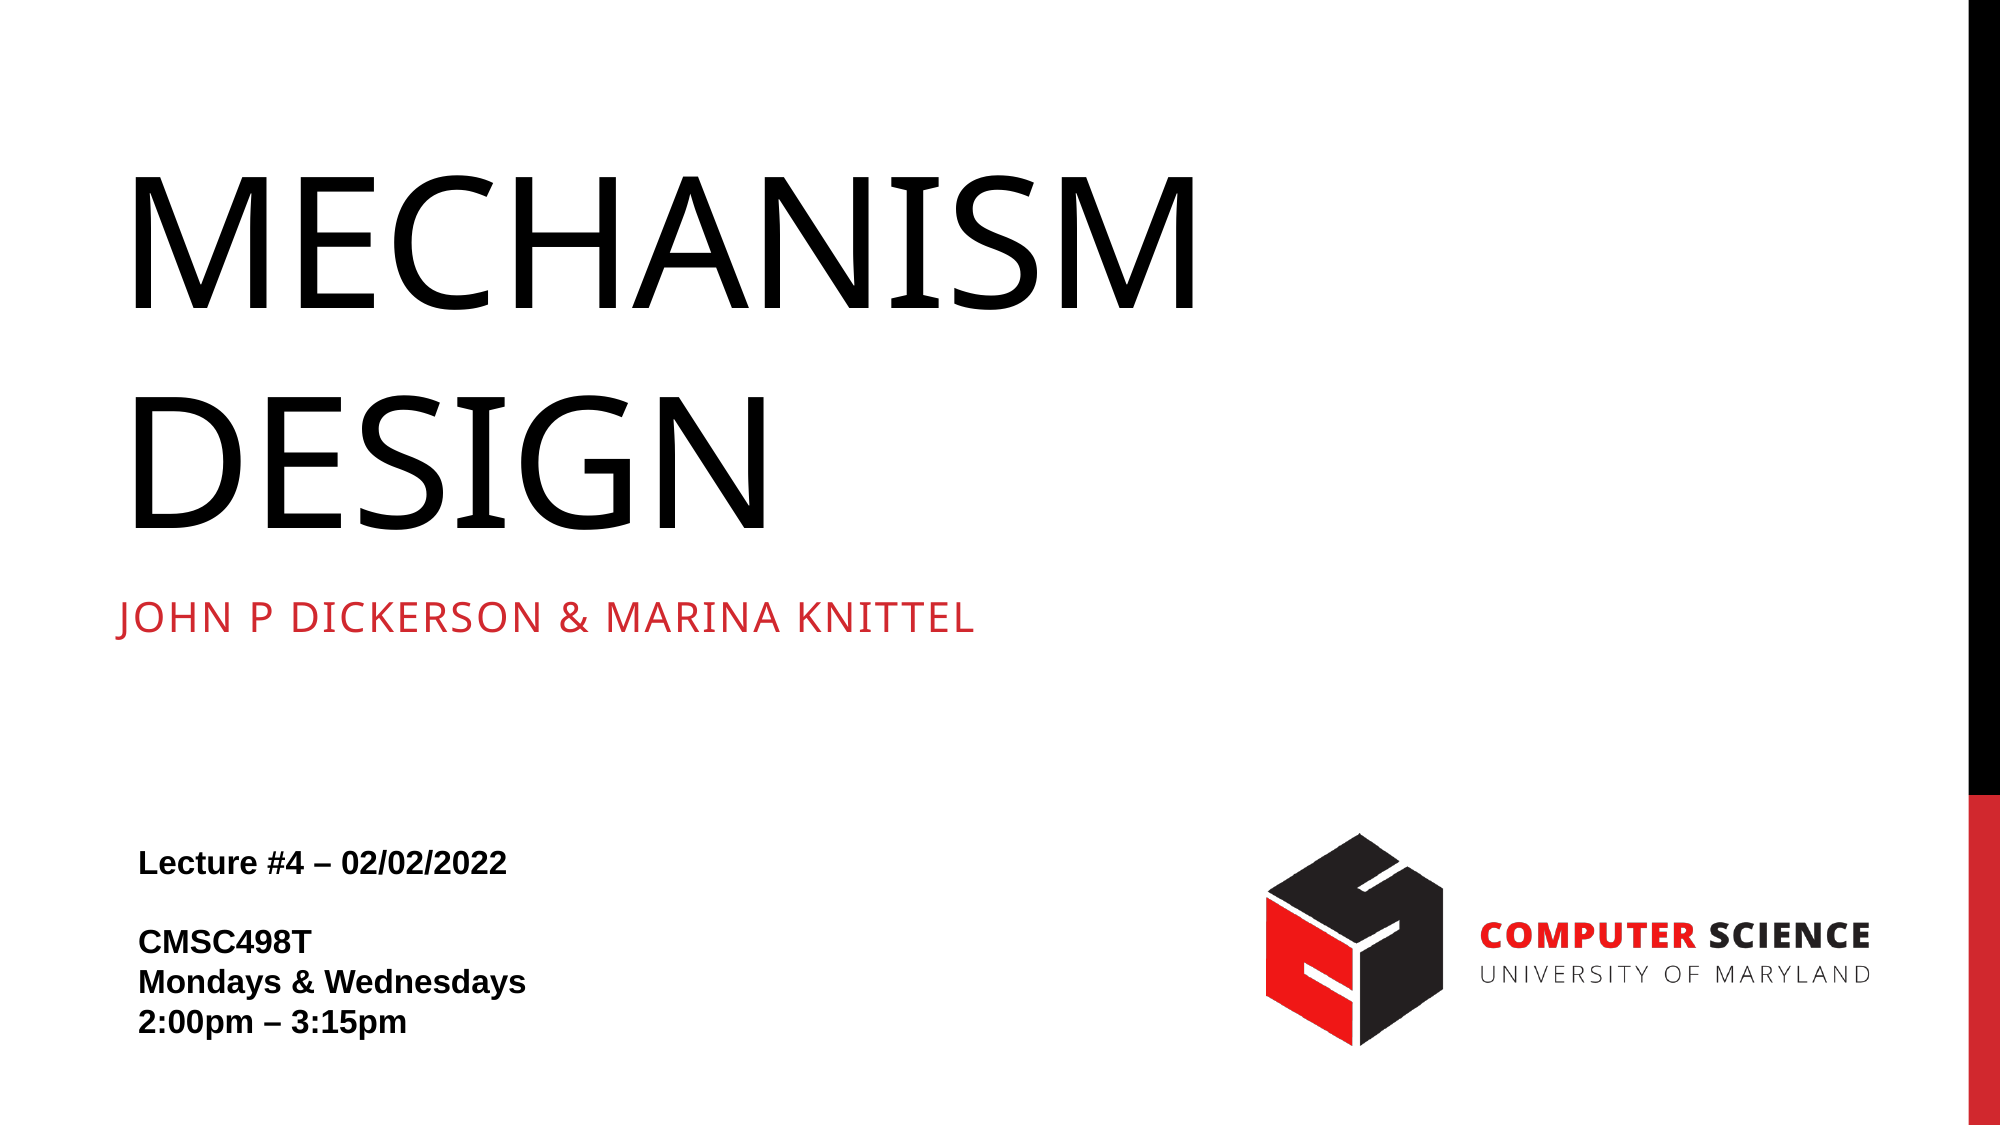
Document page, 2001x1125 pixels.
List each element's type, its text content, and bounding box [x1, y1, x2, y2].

text_box Lecture #4 – 02/02/2022 CMSC498T Mondays & Wednesdays 2:00pm – 3:15pm [123, 833, 546, 1048]
picture [1265, 832, 1878, 1047]
title Mechanism Design [104, 58, 1805, 633]
subtitle John P Dickerson & Marina Knittel [104, 583, 1604, 733]
